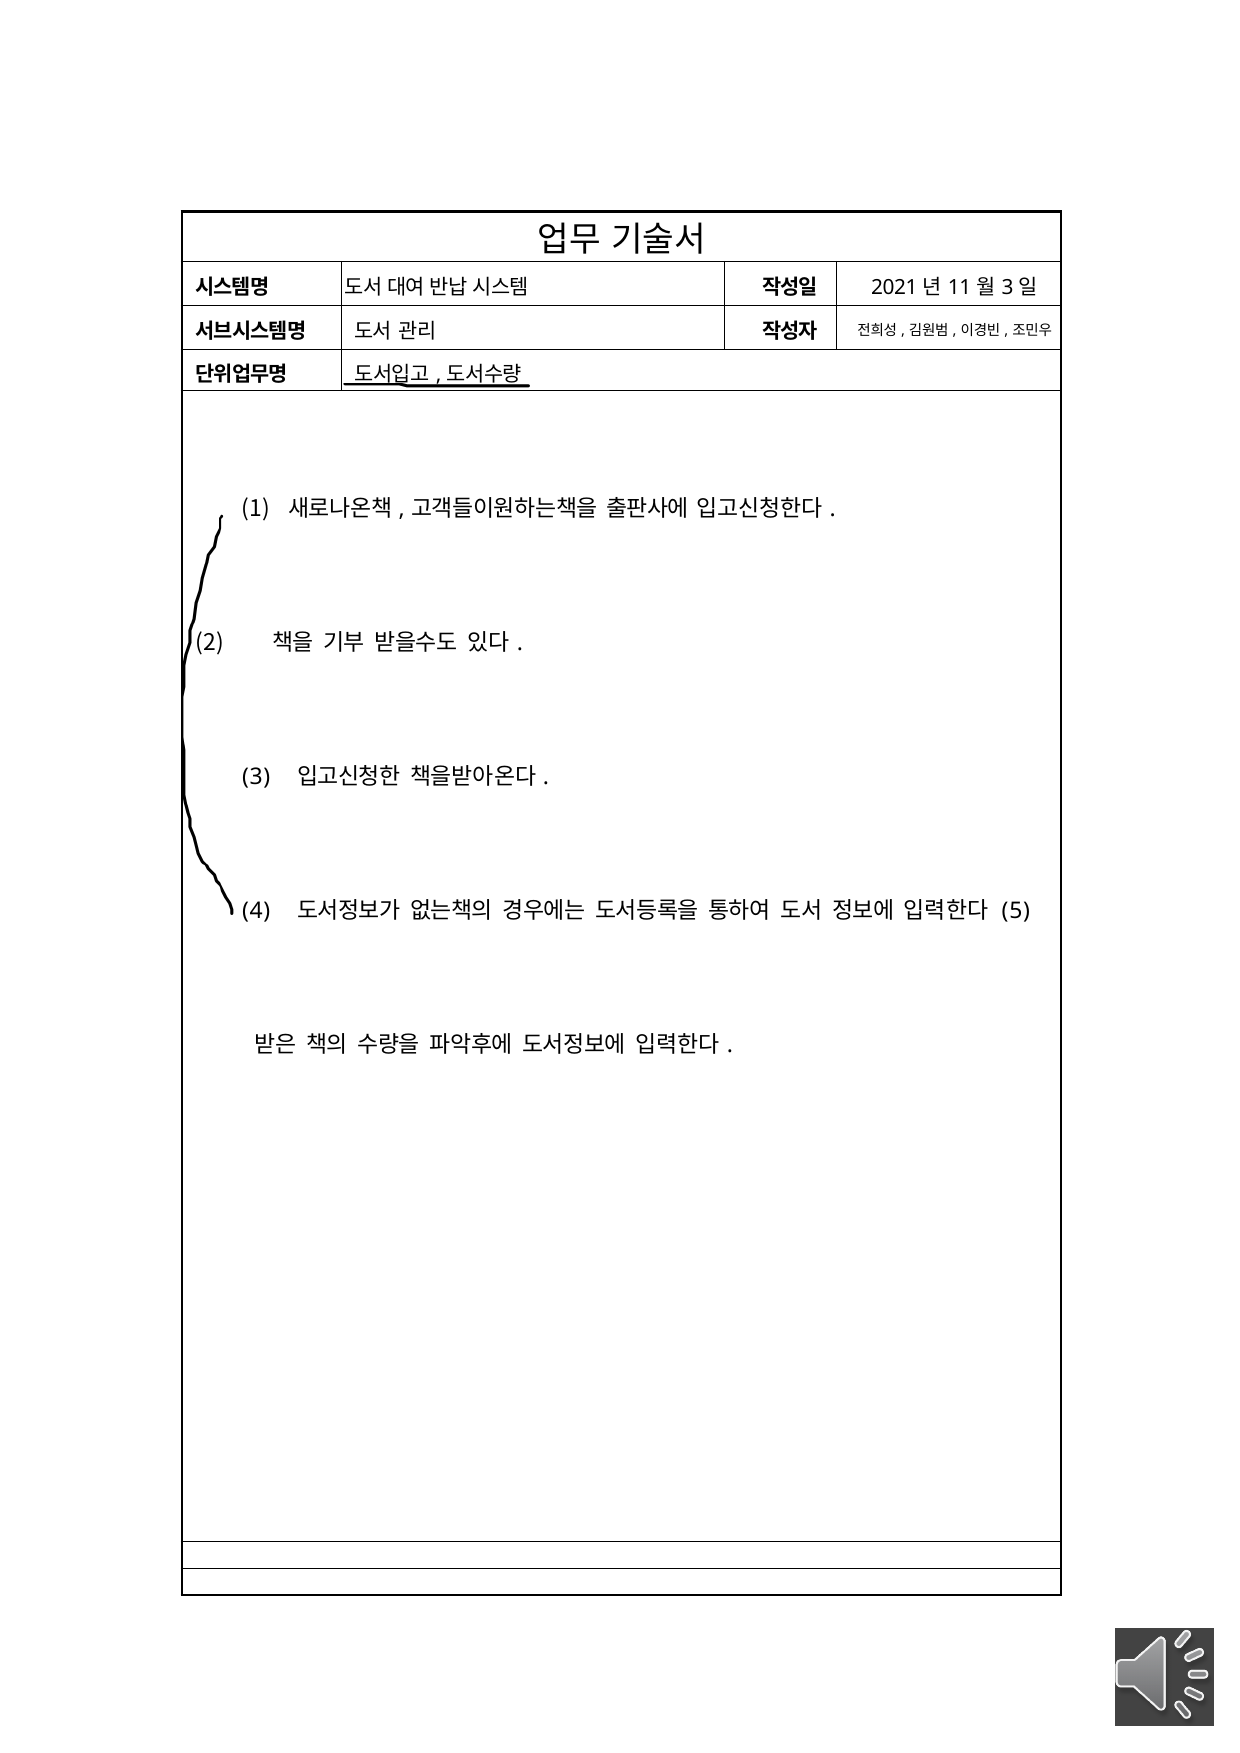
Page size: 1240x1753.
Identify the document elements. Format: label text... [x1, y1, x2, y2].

table_cell 서브시스템명 [183, 306, 341, 349]
table_cell [183, 1542, 1060, 1568]
table_cell 전희성,김원범,이경빈,조민우 [837, 306, 1060, 349]
table_cell 도서 대여 반납 시스템 [342, 262, 724, 305]
table_cell 단위업무명 [183, 350, 341, 383]
table_cell [183, 1569, 1060, 1594]
table_cell 시스템명 [183, 262, 341, 305]
table_cell 2021년11월3일 [837, 262, 1060, 305]
table_header 업무 기술서 [183, 213, 1060, 261]
table_cell 도서 관리 [342, 306, 724, 349]
picture [1114, 1626, 1215, 1728]
table_cell 작성일 [725, 262, 836, 305]
picture [181, 383, 540, 925]
table_cell 새로나온책,고객들이원하는책을 출판사에 입고신청한다. 책을 기부 받을수도 있다. (3) 입고신청한 책을받아온다. (4) 도서정보가 없는책의 경우에는 도서등록을 통하여 도서 정보에 입력한다 (5) 받은 책의 수량을 파악후에 도서정보에 입력한다. [183, 391, 1060, 1541]
table_cell 작성자 [725, 306, 836, 349]
table_cell 도서입고,도서수량 [342, 350, 1060, 390]
